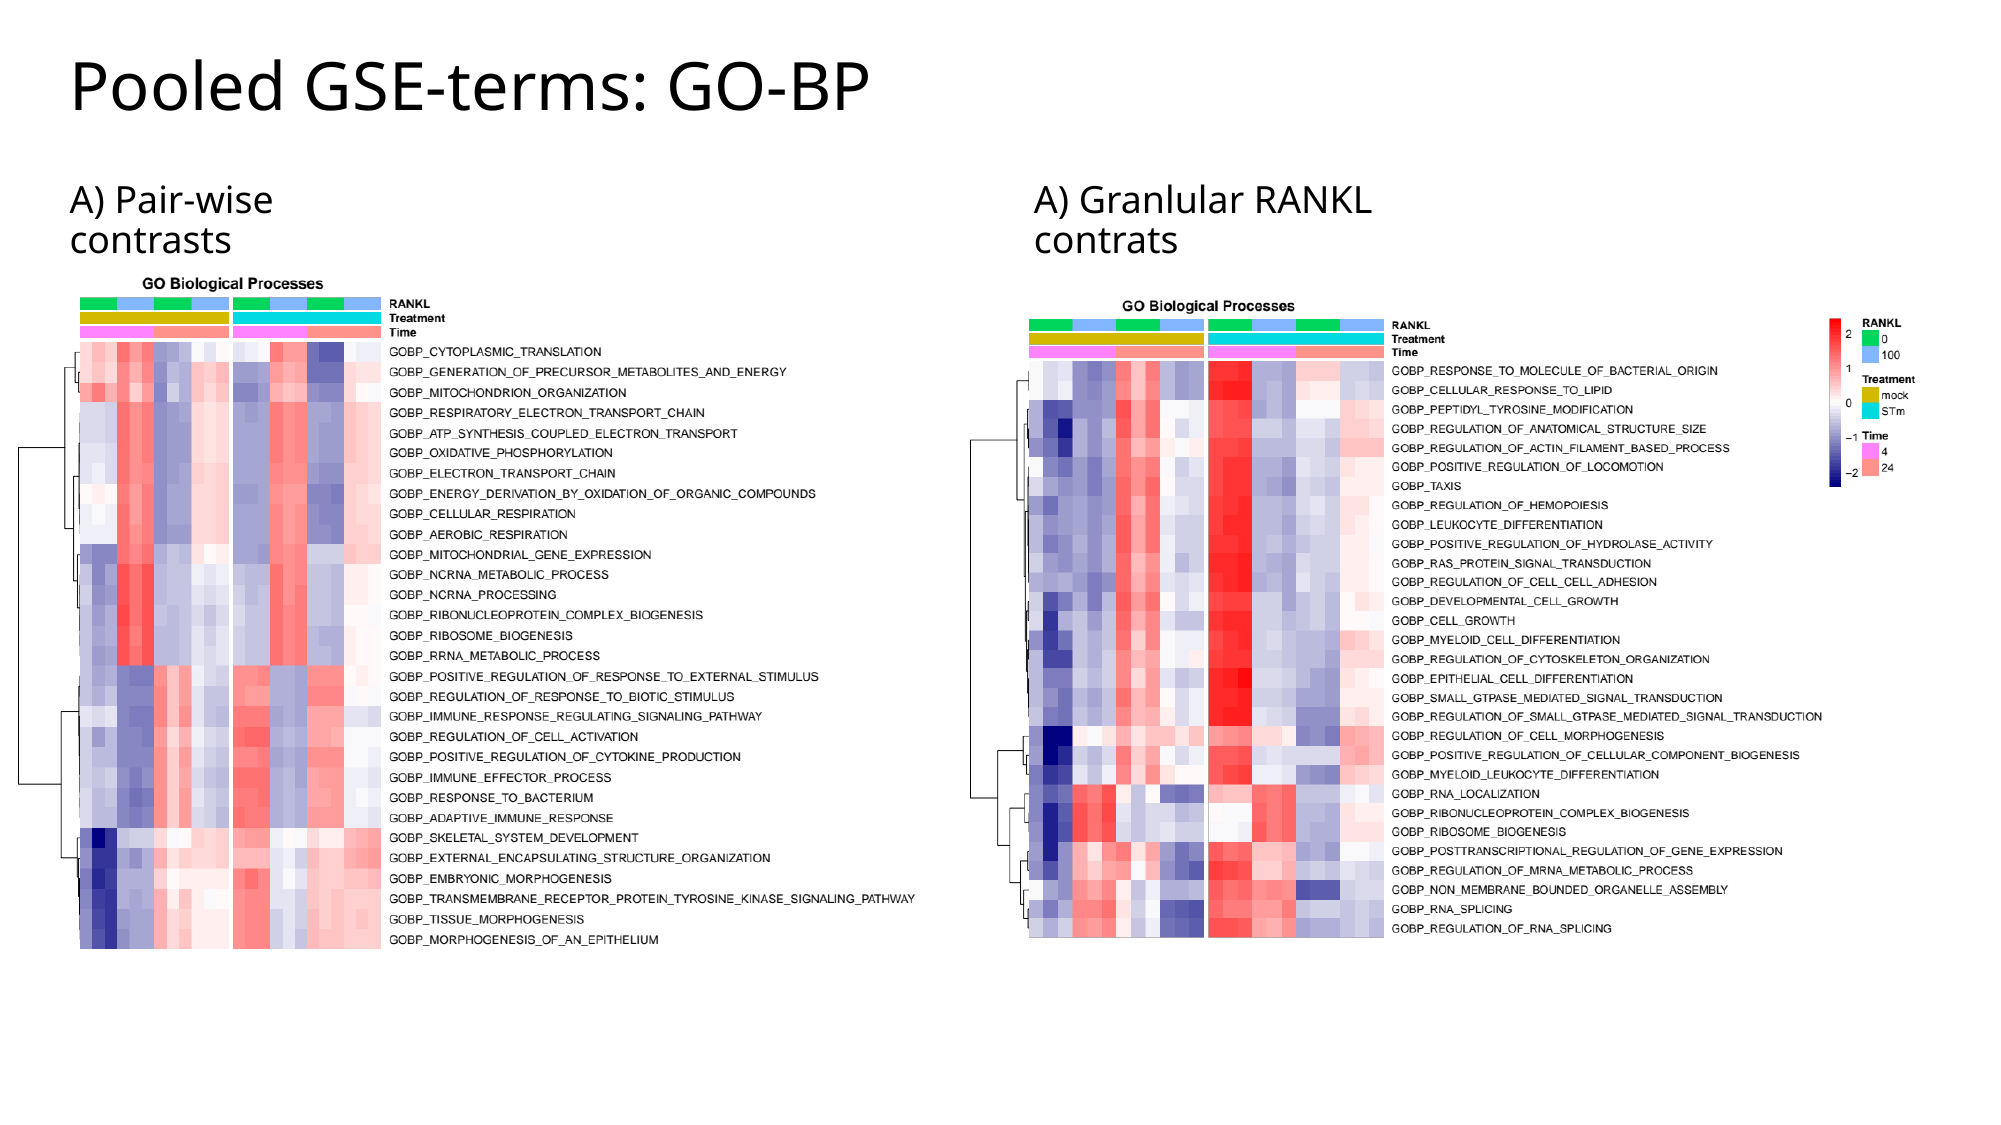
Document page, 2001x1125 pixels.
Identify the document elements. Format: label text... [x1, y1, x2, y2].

text_box A) Pair-wise contrasts [54, 172, 441, 271]
text_box A) Granlular RANKL contrats [1018, 172, 1506, 271]
picture [15, 274, 918, 954]
picture [966, 297, 1934, 942]
title Pooled GSE-terms: GO-BP [54, 40, 1780, 139]
